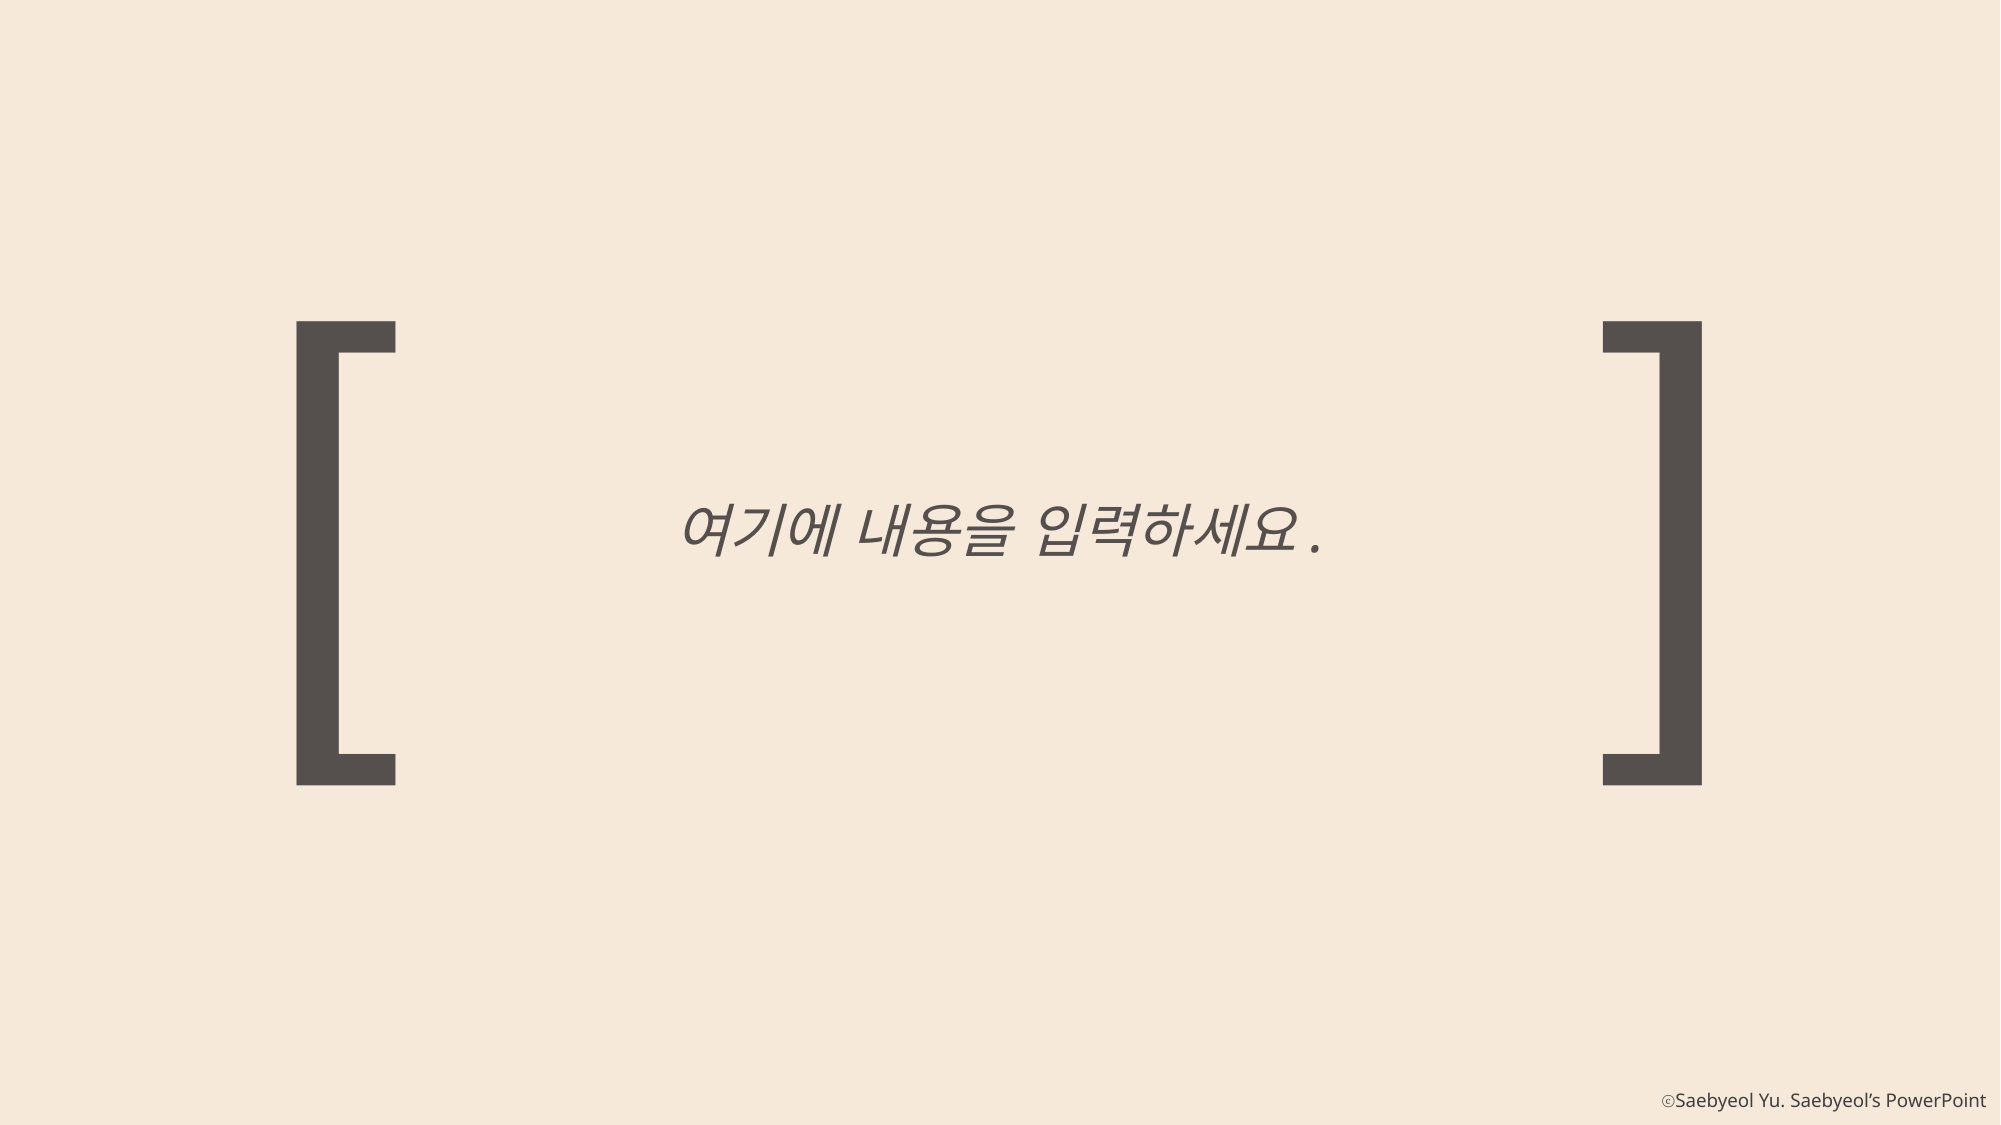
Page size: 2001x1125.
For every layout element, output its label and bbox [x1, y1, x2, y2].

text_box [245, 176, 1755, 796]
